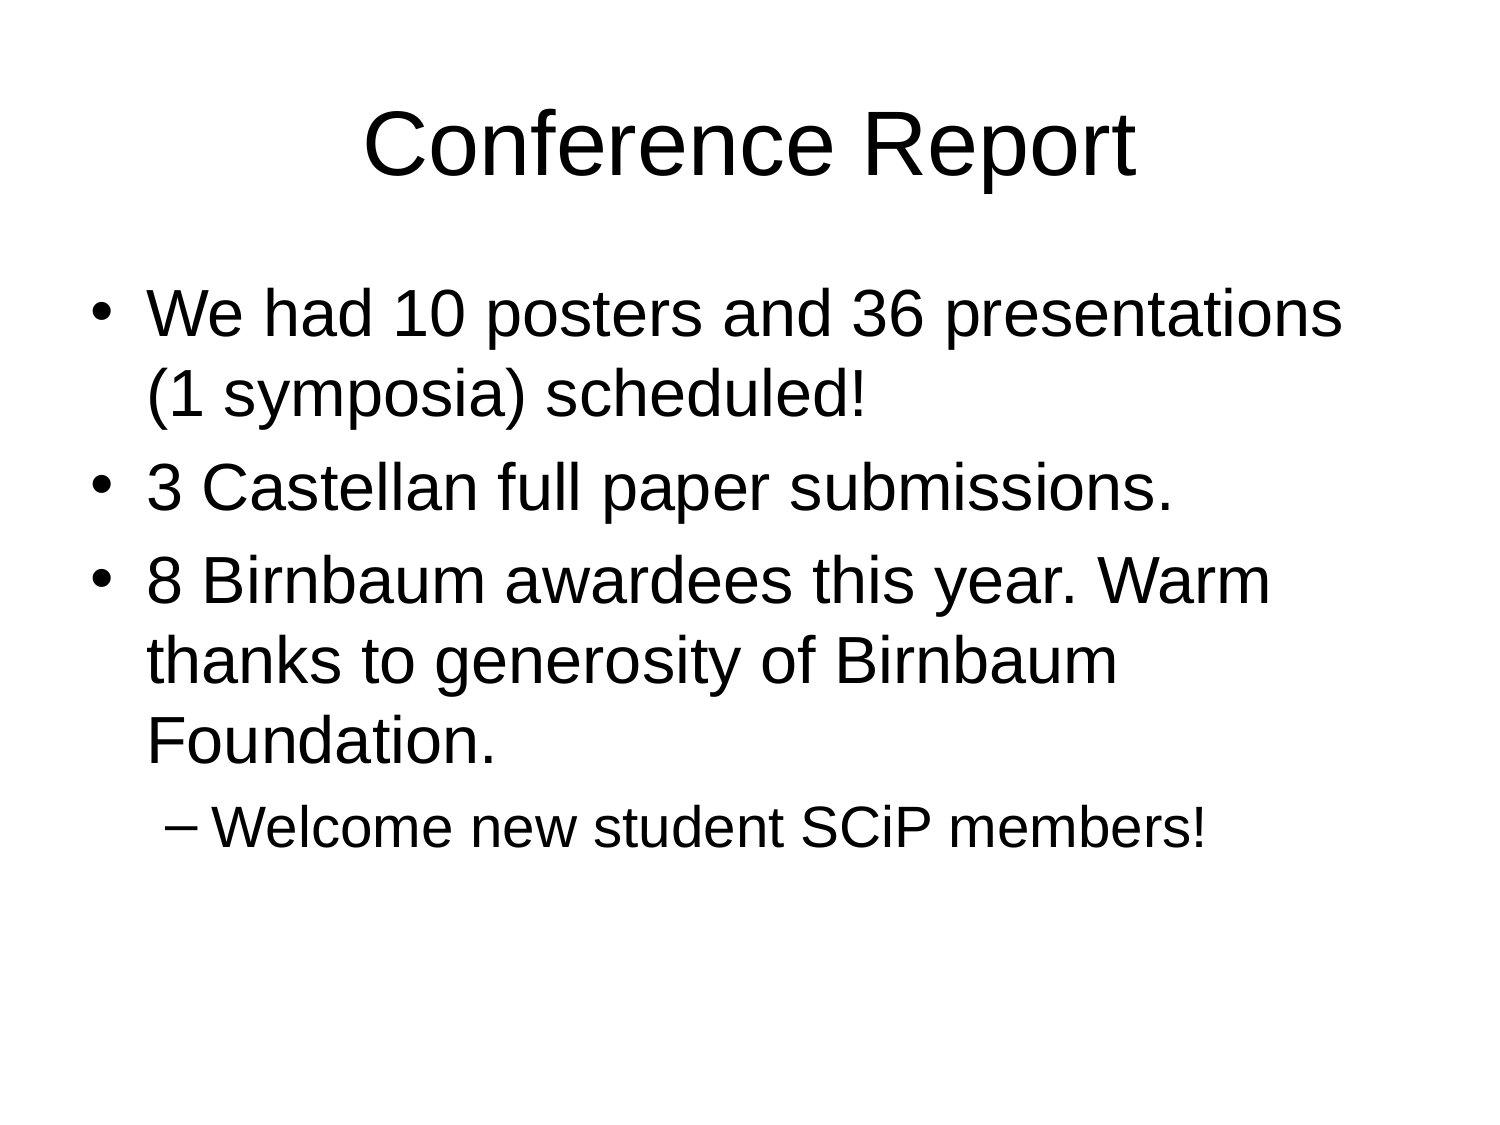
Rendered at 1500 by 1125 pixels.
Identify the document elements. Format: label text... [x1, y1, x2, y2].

title Conference Report [75, 45, 1425, 233]
list We had 10 posters and 36 presentations (1 symposia) scheduled! 3 Castellan full paper submissions. 8 Birnbaum awardees this year. Warm thanks to generosity of Birnbaum Foundation. Welcome new student SCiP members! [75, 262, 1425, 1005]
